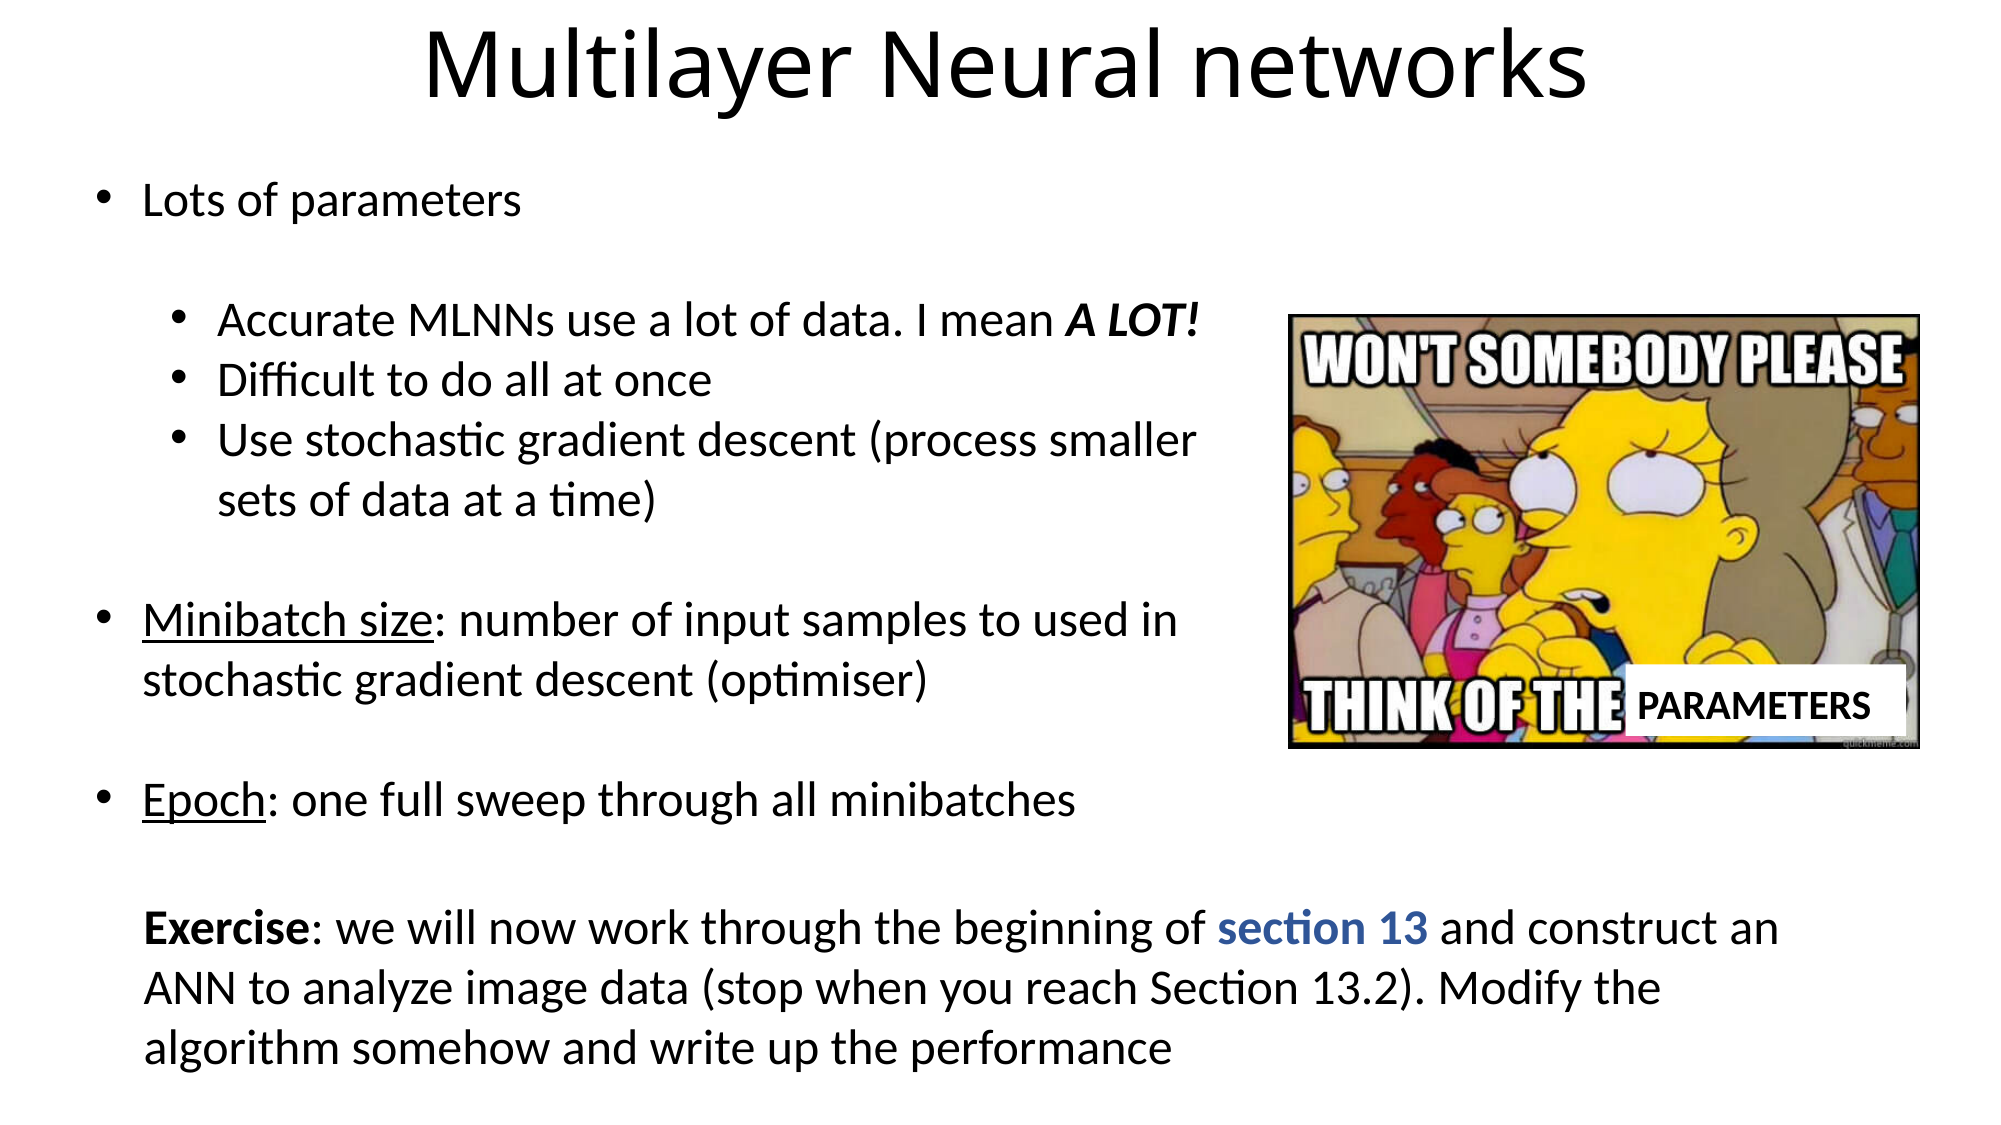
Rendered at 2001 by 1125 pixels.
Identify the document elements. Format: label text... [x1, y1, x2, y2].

text_box Exercise: we will now work through the beginning of section 13 and construct an ANN to analyze image data (stop when you reach Section 13.2). Modify the algorithm somehow and write up the performance [128, 886, 1825, 1082]
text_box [1288, 314, 1920, 749]
text_box Multilayer Neural networks [144, 0, 1869, 176]
text_box Lots of parameters Accurate MLNNs use a lot of data. I mean A LOT! Difficult to do all at once Use stochastic gradient descent (process smaller sets of data at a time) Minibatch size: number of input samples to used in stochastic gradient descent (optimiser) Epoch: one full sweep through all minibatches [80, 159, 1271, 955]
